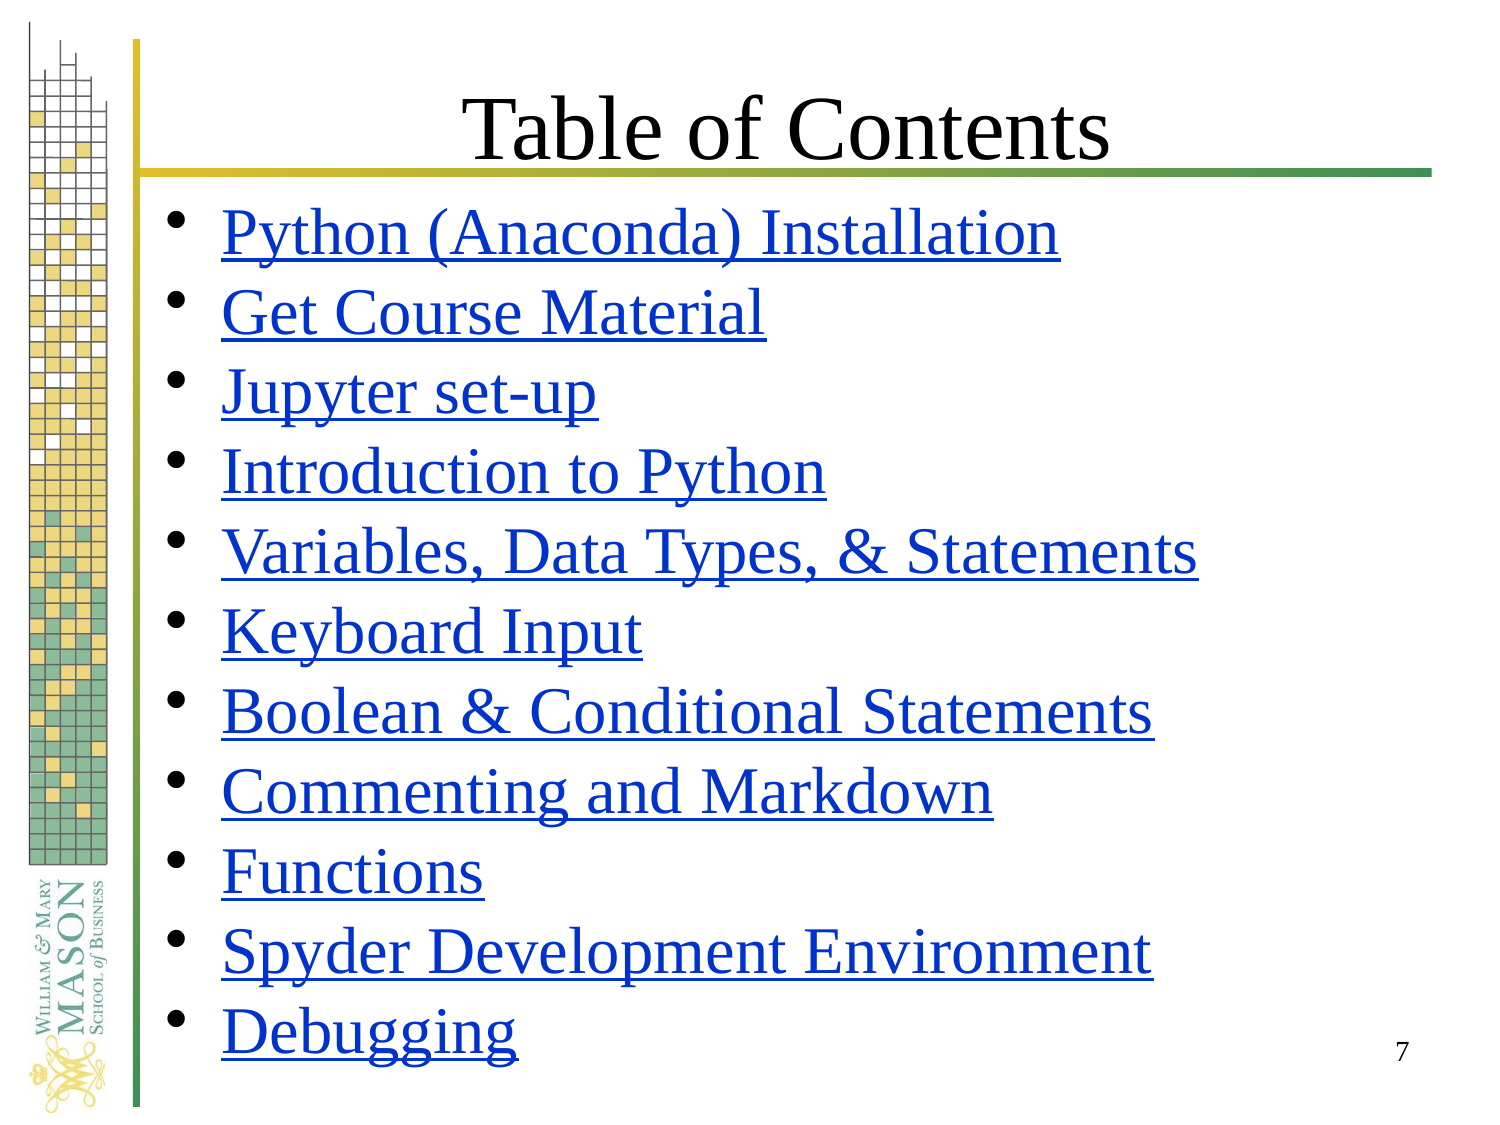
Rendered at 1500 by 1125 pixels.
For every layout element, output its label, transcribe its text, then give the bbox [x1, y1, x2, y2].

slide_number 7 [1048, 1024, 1426, 1103]
list Python (Anaconda) Installation Get Course Material Jupyter set-up Introduction to Python Variables, Data Types, & Statements Keyboard Input Boolean & Conditional Statements Commenting and Markdown Functions Spyder Development Environment Debugging [150, 179, 1425, 948]
title Boolean Statements [29, 879, 107, 1113]
title Table of Contents [150, 45, 1425, 179]
